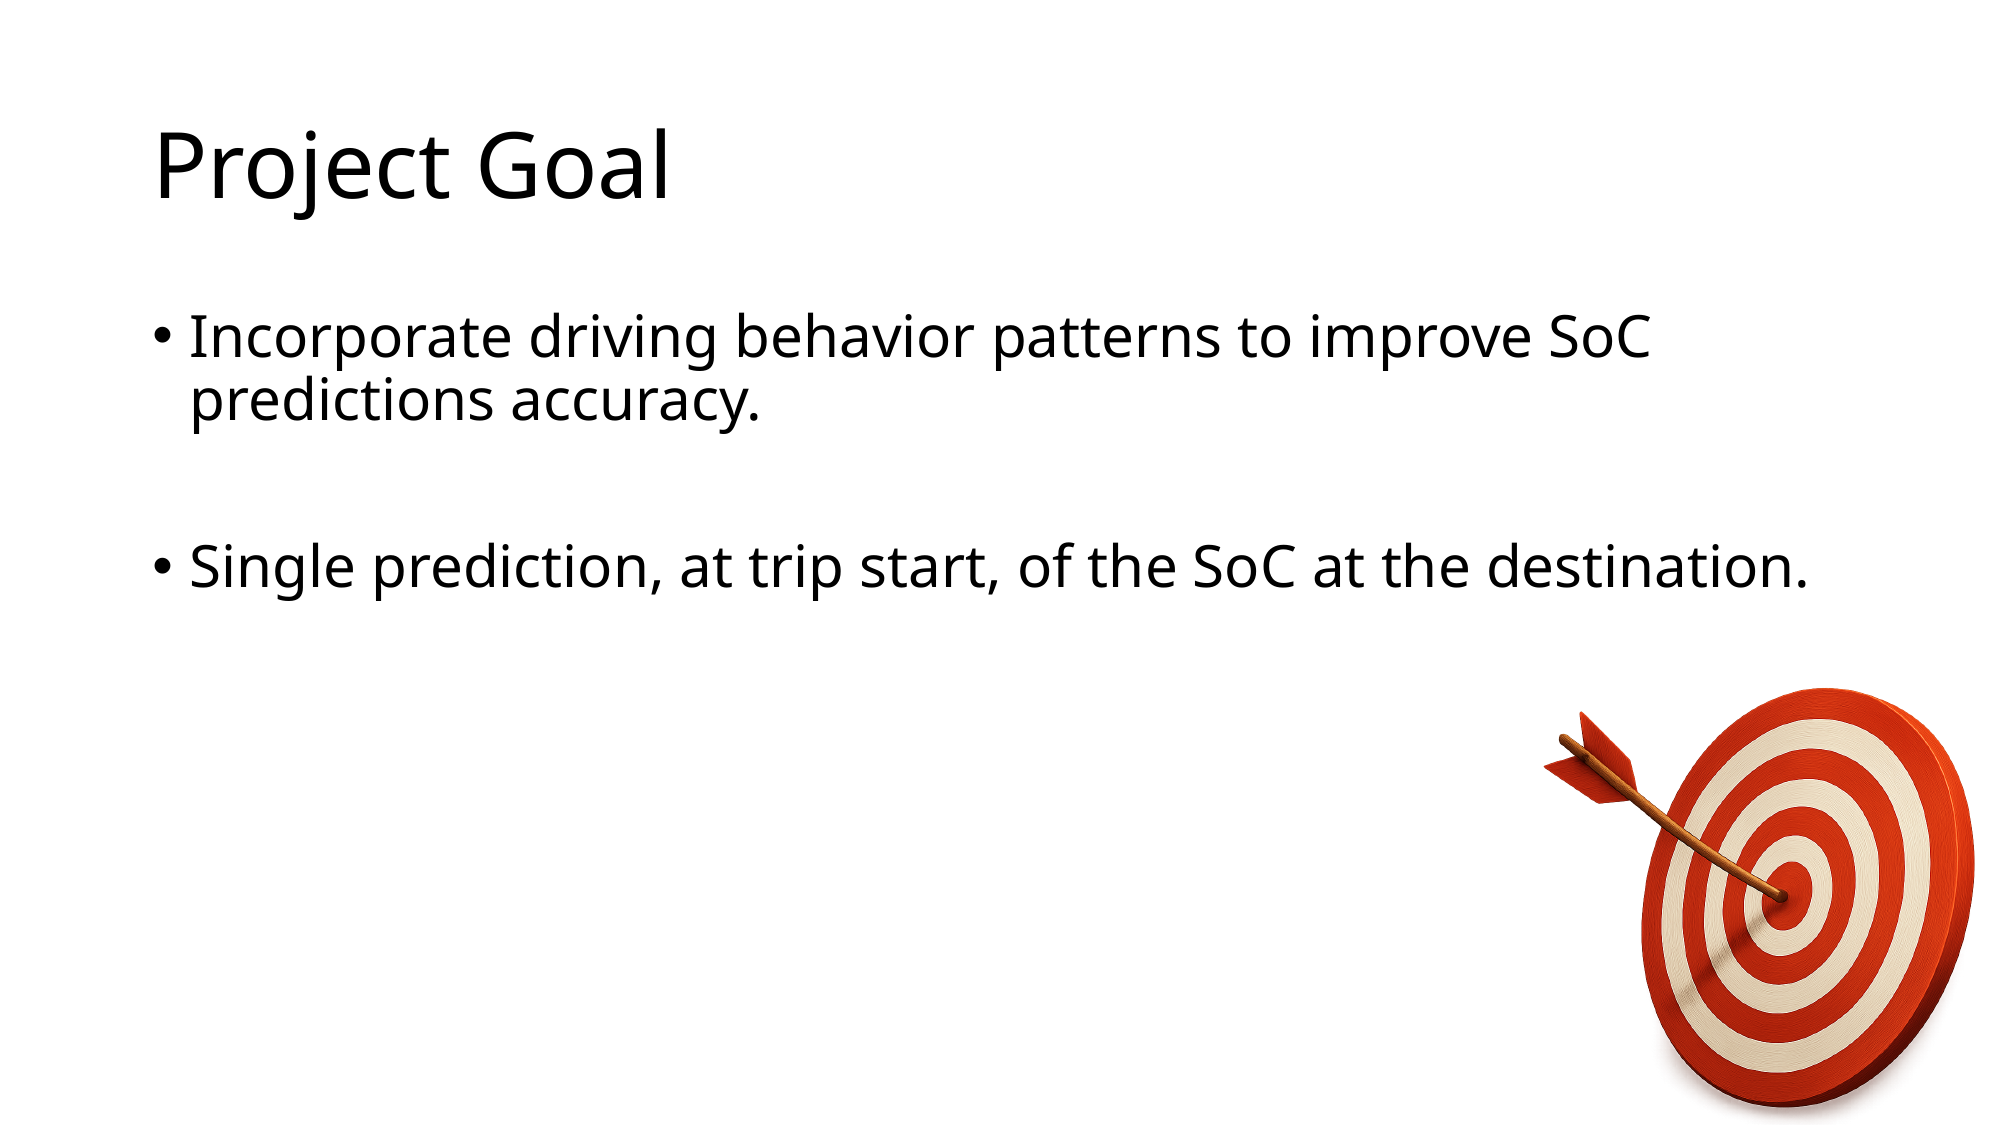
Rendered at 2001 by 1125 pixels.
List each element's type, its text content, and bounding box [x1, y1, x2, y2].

title Project Goal [137, 59, 1863, 278]
list Incorporate driving behavior patterns to improve SoC predictions accuracy. Single prediction, at trip start, of the SoC at the destination. [137, 299, 1863, 1014]
picture [1534, 659, 2000, 1125]
